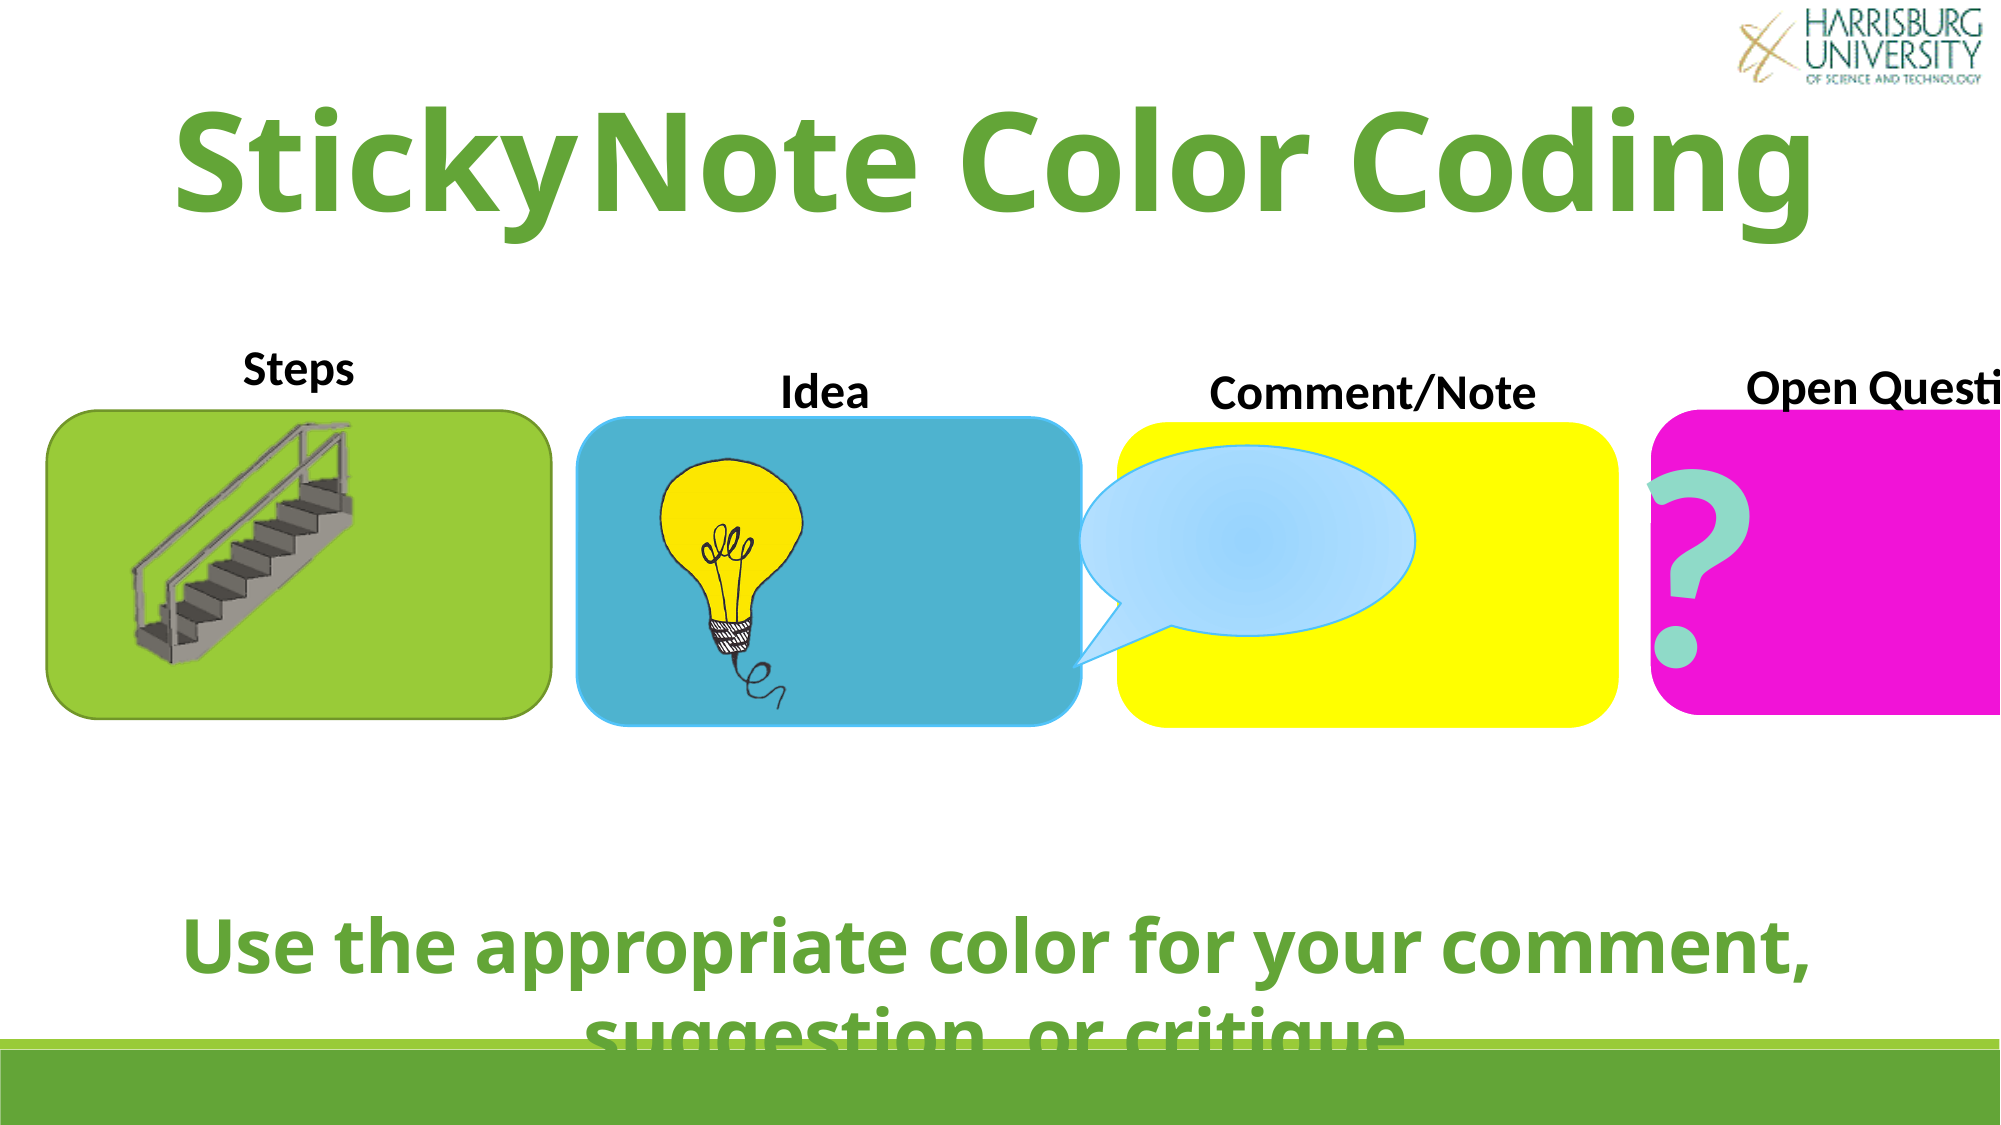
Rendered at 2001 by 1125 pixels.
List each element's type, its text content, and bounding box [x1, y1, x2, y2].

picture [1971, 3, 1987, 91]
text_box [44, 0, 1971, 846]
text_box Sticky Note Color Coding Use the appropriate color for your comment, suggestion, or critique [7, 66, 1985, 1086]
